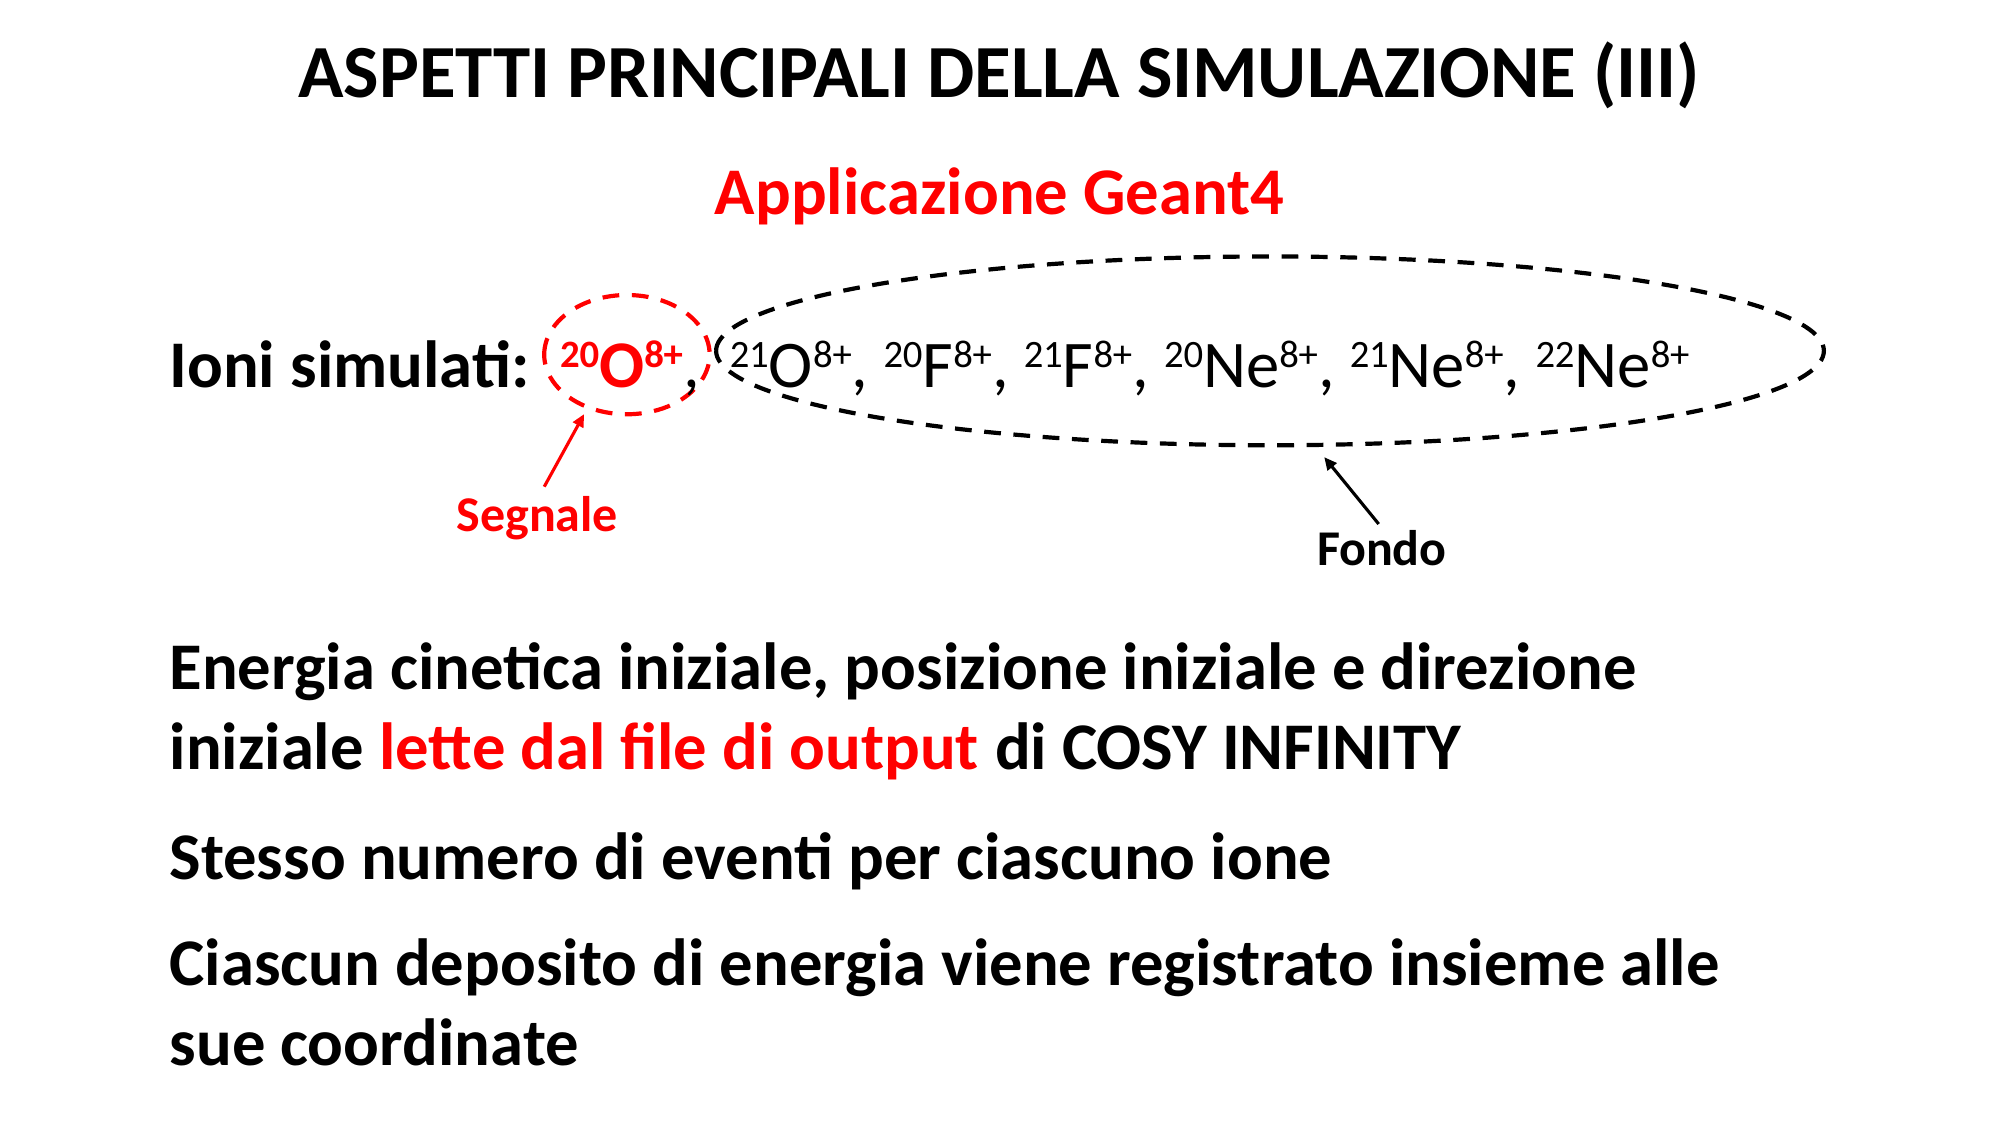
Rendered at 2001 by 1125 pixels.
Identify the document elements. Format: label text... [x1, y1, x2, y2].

text_box Applicazione Geant4 [693, 140, 1307, 236]
text_box [833, 409, 1707, 447]
text_box Ciascun deposito di energia viene registrato insieme alle sue coordinate [154, 911, 1846, 1087]
text_box Stesso numero di eventi per ciascuno ione [154, 805, 1846, 901]
text_box Fondo [1200, 508, 1563, 583]
text_box ASPETTI PRINCIPALI DELLA SIMULAZIONE (III) [256, 14, 1743, 120]
text_box [593, 409, 661, 416]
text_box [544, 414, 584, 487]
text_box Ioni simulati: 20O8+, 21O8+, 20F8+, 21F8+, 20Ne8+, 21Ne8+, 22Ne8+ [154, 313, 1846, 409]
text_box [759, 255, 1781, 313]
text_box [566, 294, 688, 313]
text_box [1324, 457, 1379, 524]
text_box Segnale [356, 474, 719, 550]
text_box Energia cinetica iniziale, posizione iniziale e direzione iniziale lette dal file di output di COSY INFINITY [154, 615, 1846, 791]
